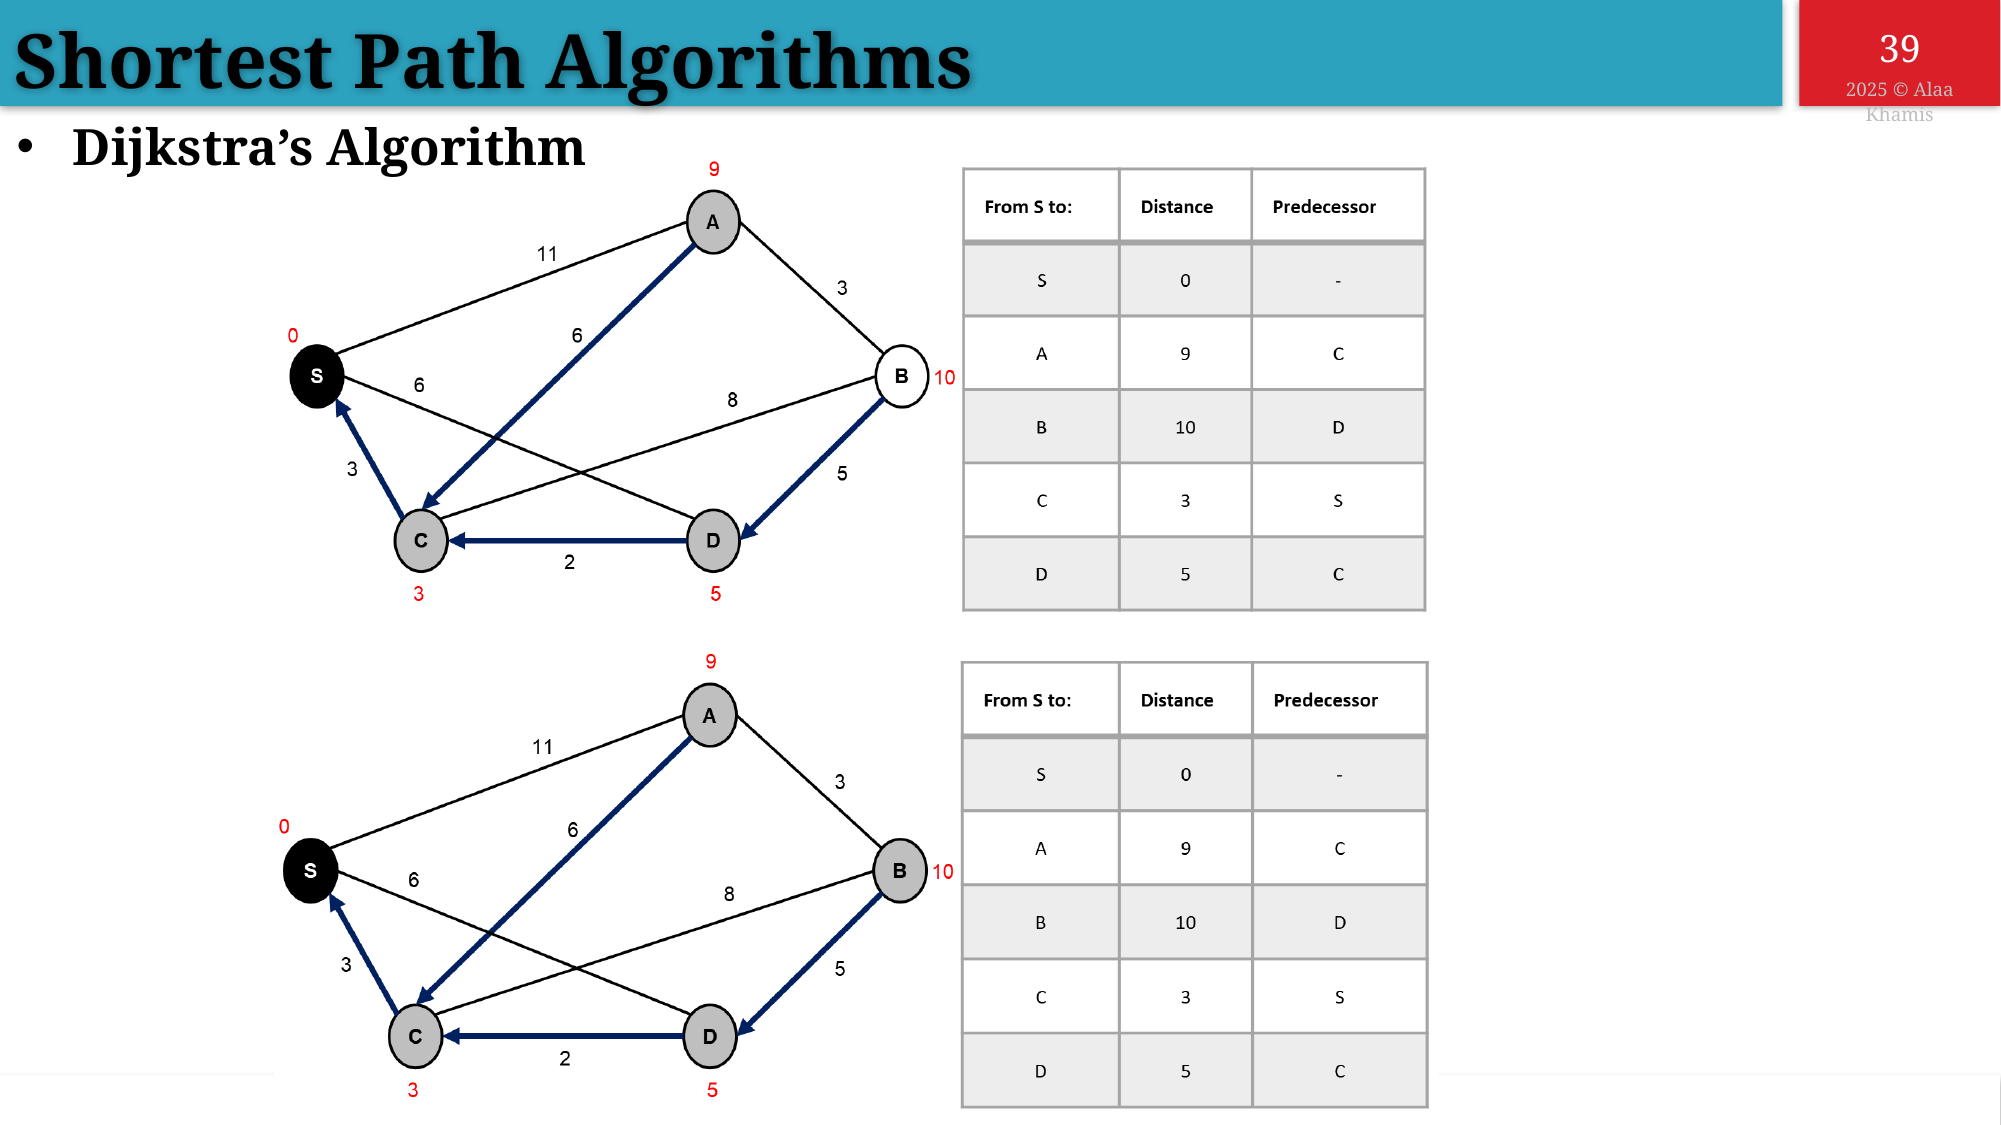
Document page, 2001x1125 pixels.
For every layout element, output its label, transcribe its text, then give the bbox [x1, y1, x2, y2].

picture [274, 123, 1439, 1116]
text_box Dijkstra’s Algorithm [1, 107, 2000, 183]
text_box Shortest Path Algorithms [0, 0, 1753, 110]
